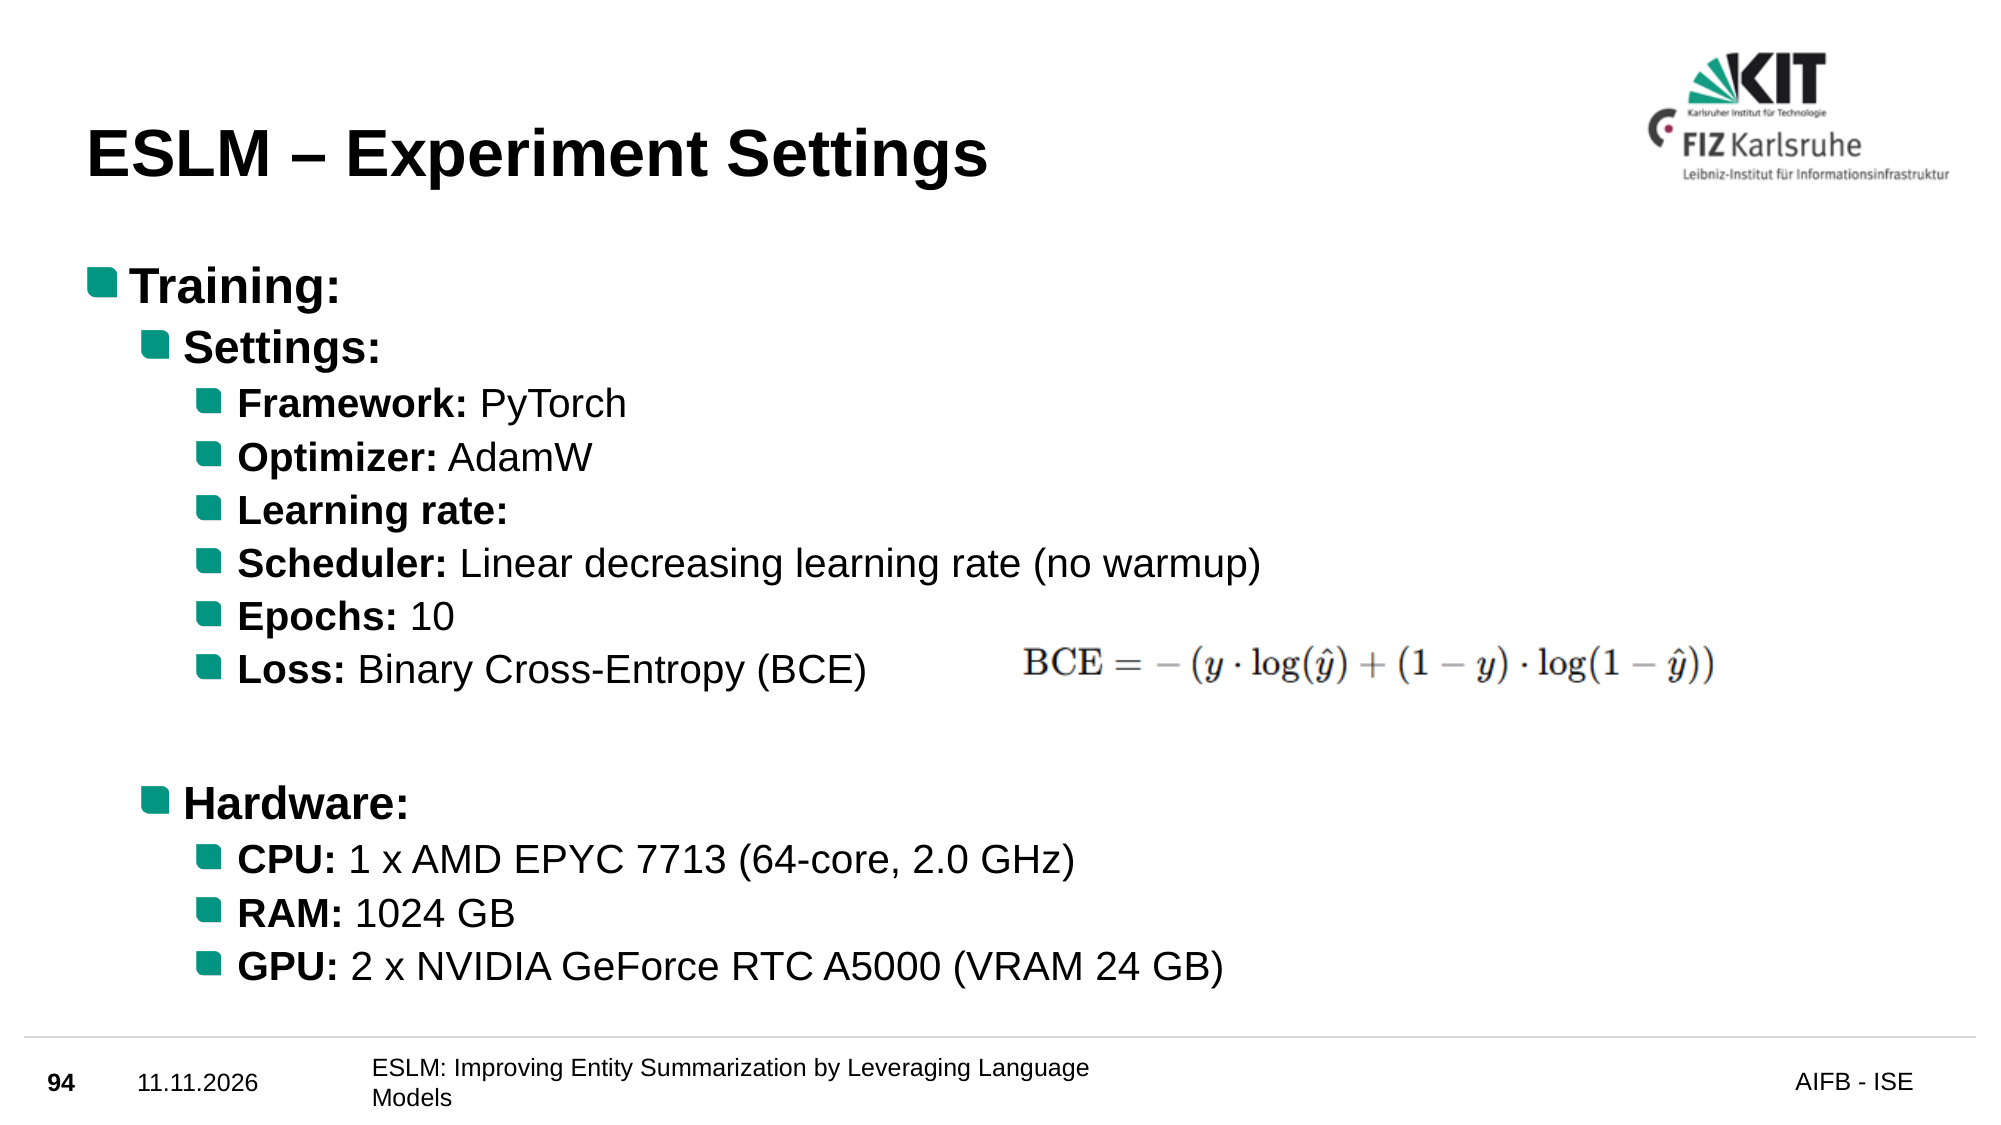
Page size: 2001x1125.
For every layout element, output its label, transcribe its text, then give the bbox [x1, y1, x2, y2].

picture [999, 627, 1727, 694]
picture [196, 897, 221, 925]
slide_number 94 [47, 1038, 119, 1125]
picture [196, 548, 221, 576]
picture [196, 844, 221, 872]
picture [87, 267, 117, 301]
picture [196, 495, 221, 523]
picture [1621, 35, 1960, 191]
picture [196, 951, 221, 978]
picture [141, 786, 169, 817]
picture [196, 441, 221, 469]
picture [196, 388, 221, 416]
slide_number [137, 1038, 362, 1125]
picture [141, 330, 169, 362]
picture [196, 654, 221, 682]
picture [196, 601, 221, 629]
title ESLM – Experiment Settings [86, 64, 1589, 191]
